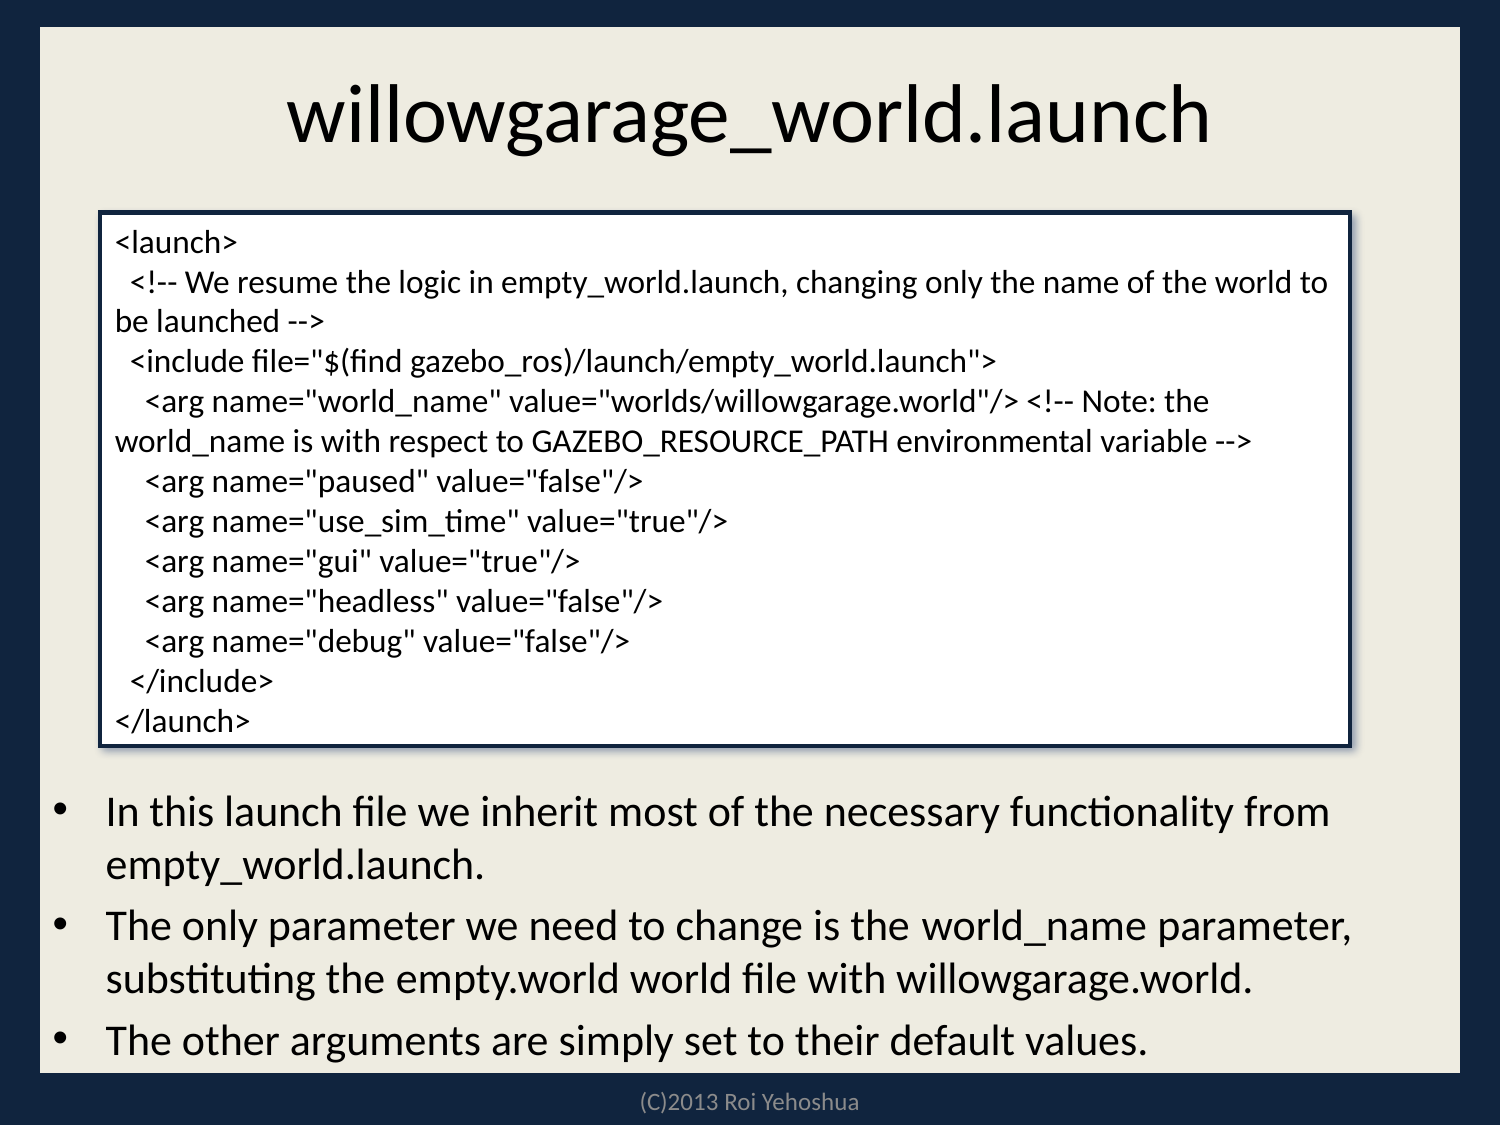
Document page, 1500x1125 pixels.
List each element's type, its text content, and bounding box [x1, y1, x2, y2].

list In this launch file we inherit most of the necessary functionality from empty_world.launch. The only parameter we need to change is the world_name parameter, substituting the empty.world world file with willowgarage.world. The other arguments are simply set to their default values. [37, 774, 1463, 1080]
title willowgarage_world.launch [37, 31, 1463, 188]
text_box <launch> <!-- We resume the logic in empty_world.launch, changing only the name of the world to be launched --> <include file="$(find gazebo_ros)/launch/empty_world.launch"> <arg name="world_name" value="worlds/willowgarage.world"/> <!-- Note: the world_name is with respect to GAZEBO_RESOURCE_PATH environmental variable --> <arg name="paused" value="false"/> <arg name="use_sim_time" value="true"/> <arg name="gui" value="true"/> <arg name="headless" value="false"/> <arg name="debug" value="false"/> </include> </launch> [99, 212, 1350, 747]
footer (C)2013 Roi Yehoshua [512, 1080, 988, 1125]
